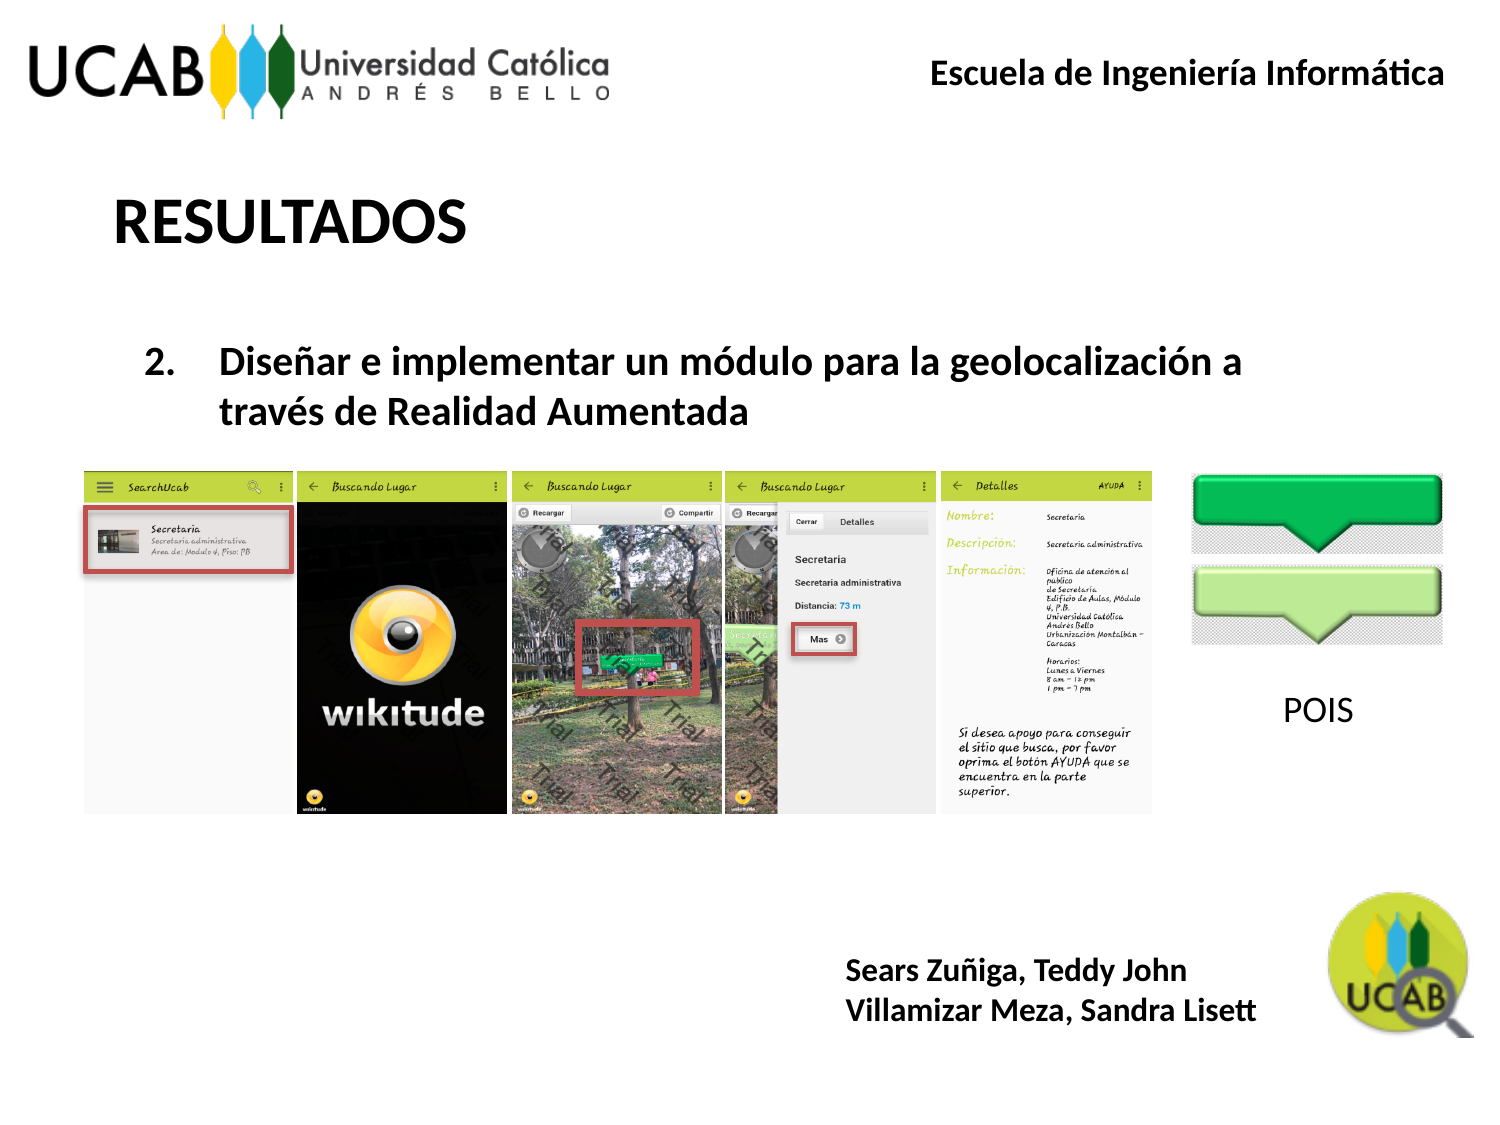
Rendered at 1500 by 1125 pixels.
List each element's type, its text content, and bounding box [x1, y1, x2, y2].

text_box Sears Zuñiga, Teddy John Villamizar Meza, Sandra Lisett [830, 940, 1318, 1036]
picture [1189, 471, 1448, 648]
picture [0, 6, 631, 136]
text_box RESULTADOS [98, 169, 484, 265]
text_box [83, 471, 1153, 814]
text_box Diseñar e implementar un módulo para la geolocalización a través de Realidad Aumentada [129, 326, 1358, 542]
text_box Escuela de Ingeniería Informática [915, 40, 1461, 101]
text_box POIS [1268, 677, 1369, 738]
picture [1323, 887, 1474, 1038]
